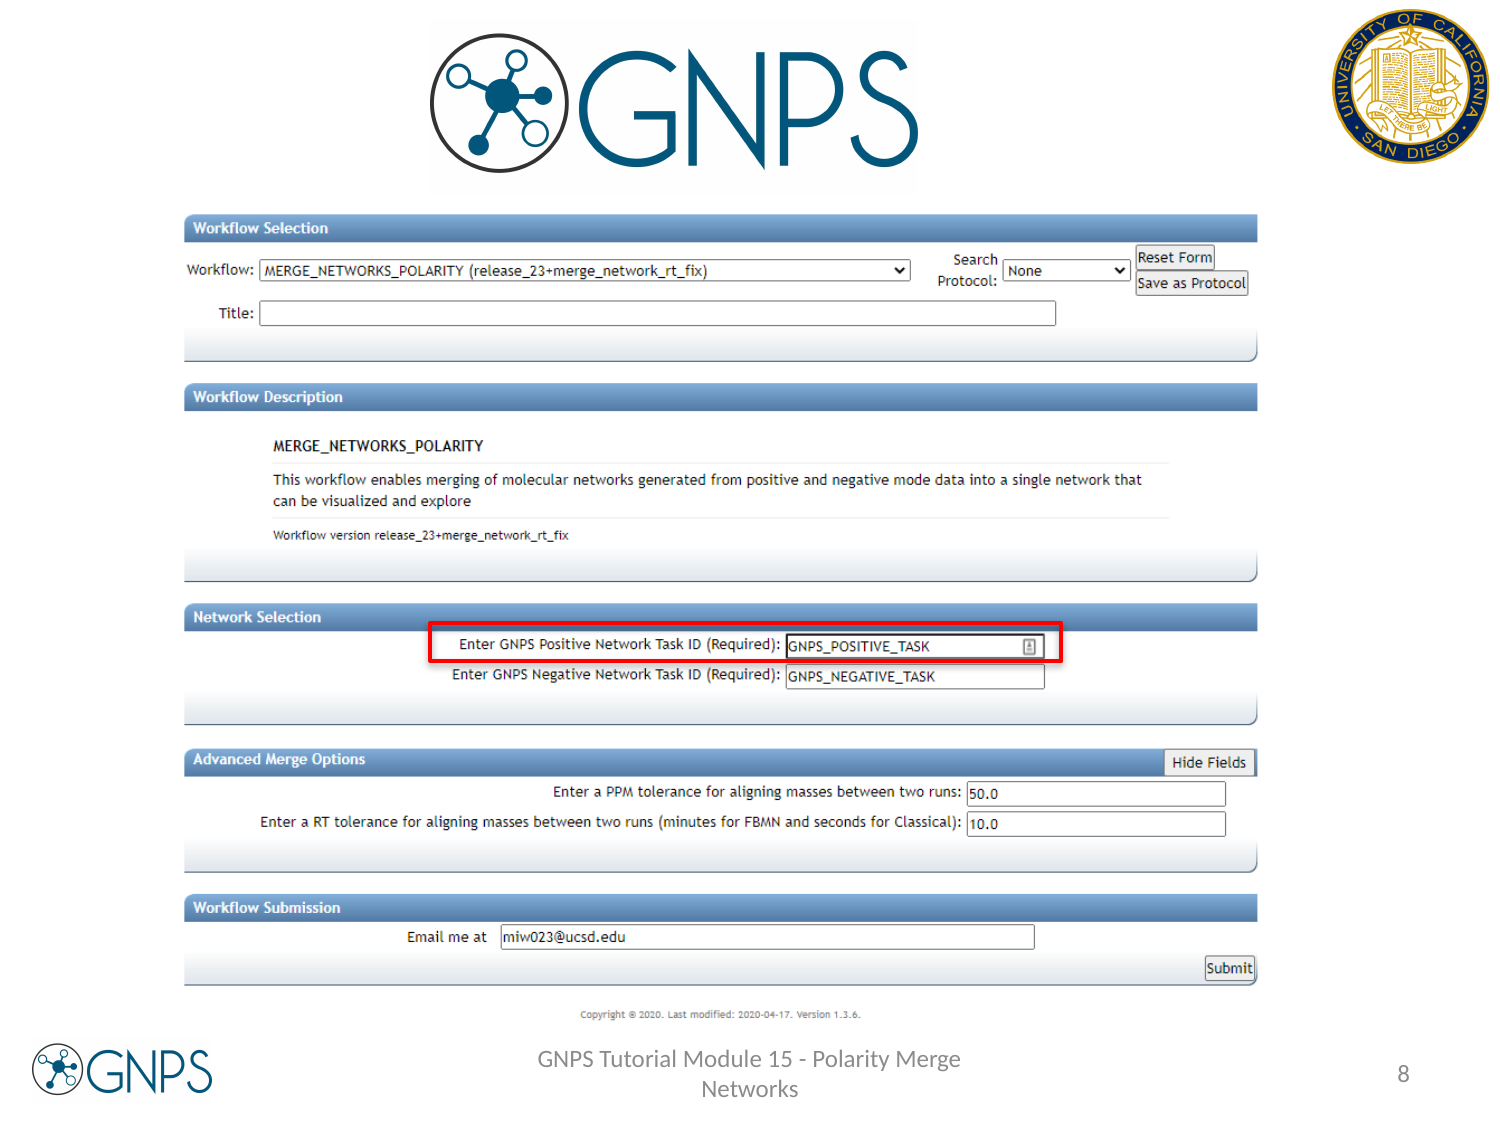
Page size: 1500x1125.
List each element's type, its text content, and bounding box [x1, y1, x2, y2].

picture [171, 201, 1272, 1027]
footer GNPS Tutorial Module 15 - Polarity Merge Networks [512, 1042, 988, 1103]
picture [430, 19, 919, 194]
picture [1279, 7, 1500, 165]
picture [31, 1038, 212, 1103]
slide_number 8 [1074, 1042, 1425, 1103]
